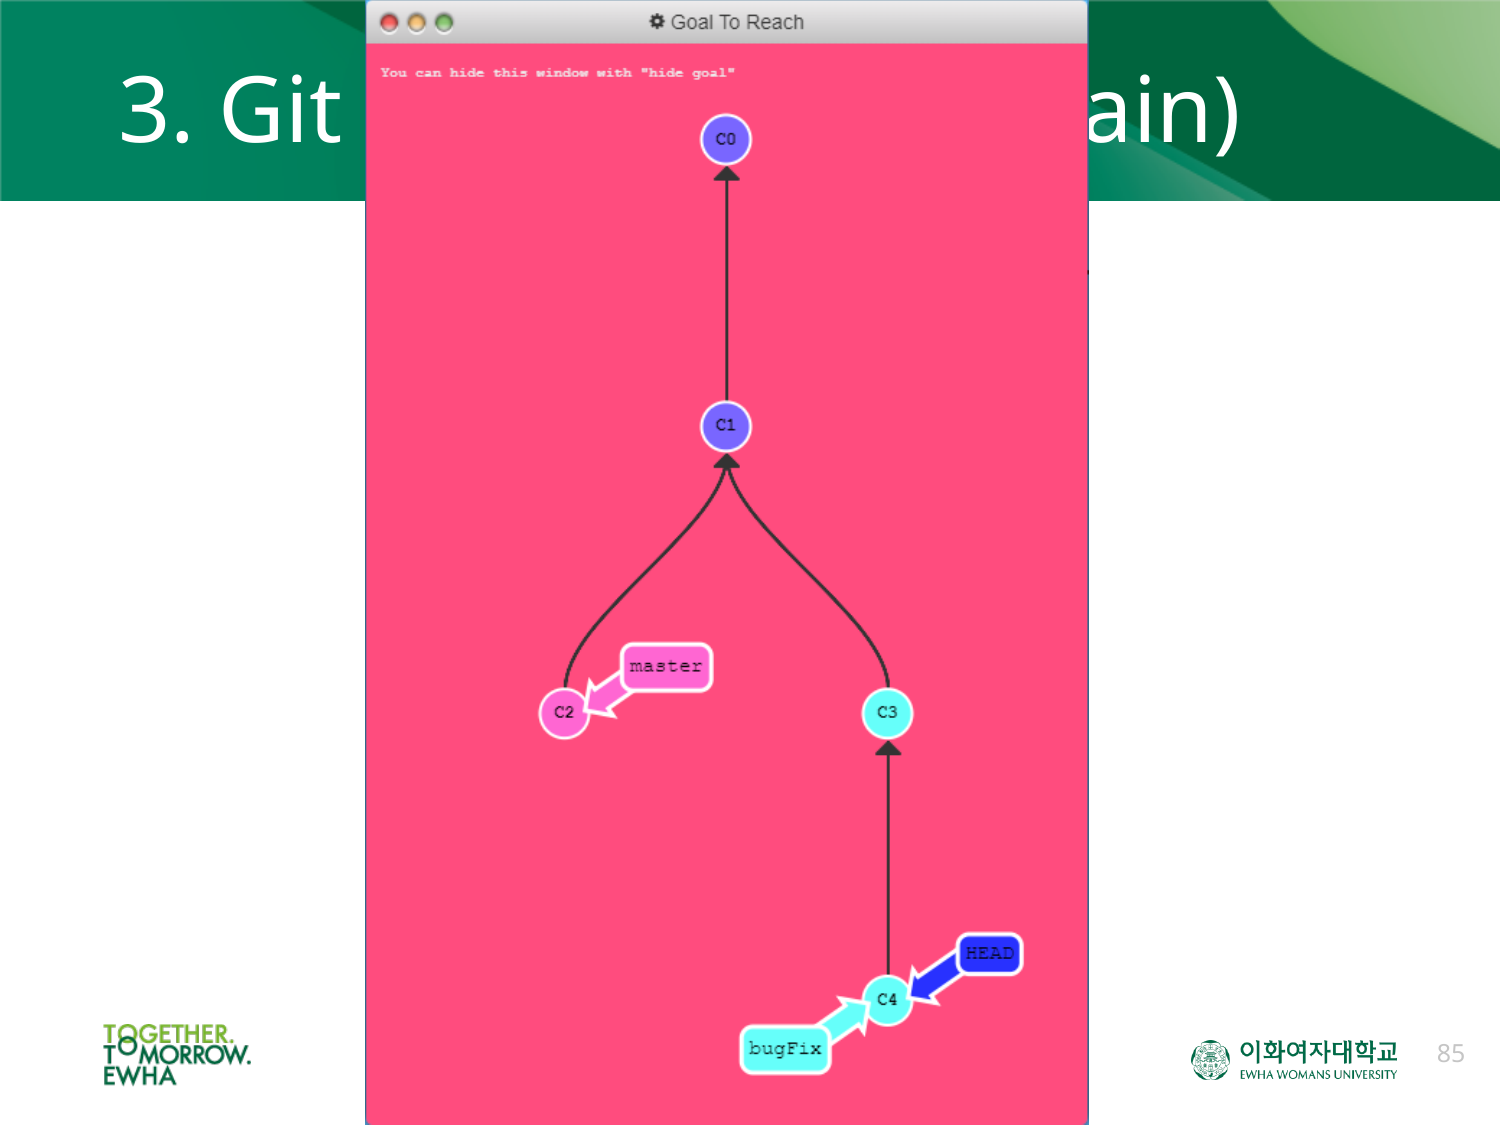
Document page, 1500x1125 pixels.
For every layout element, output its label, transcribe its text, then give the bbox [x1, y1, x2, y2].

title 3. Git 사용법 익히기 (main) [103, 4, 364, 222]
picture [103, 1024, 251, 1087]
slide_number 85 [1142, 1024, 1481, 1085]
picture [0, 0, 1500, 1125]
title 3. Git 사용법 익히기 (main) [1089, 4, 1457, 222]
